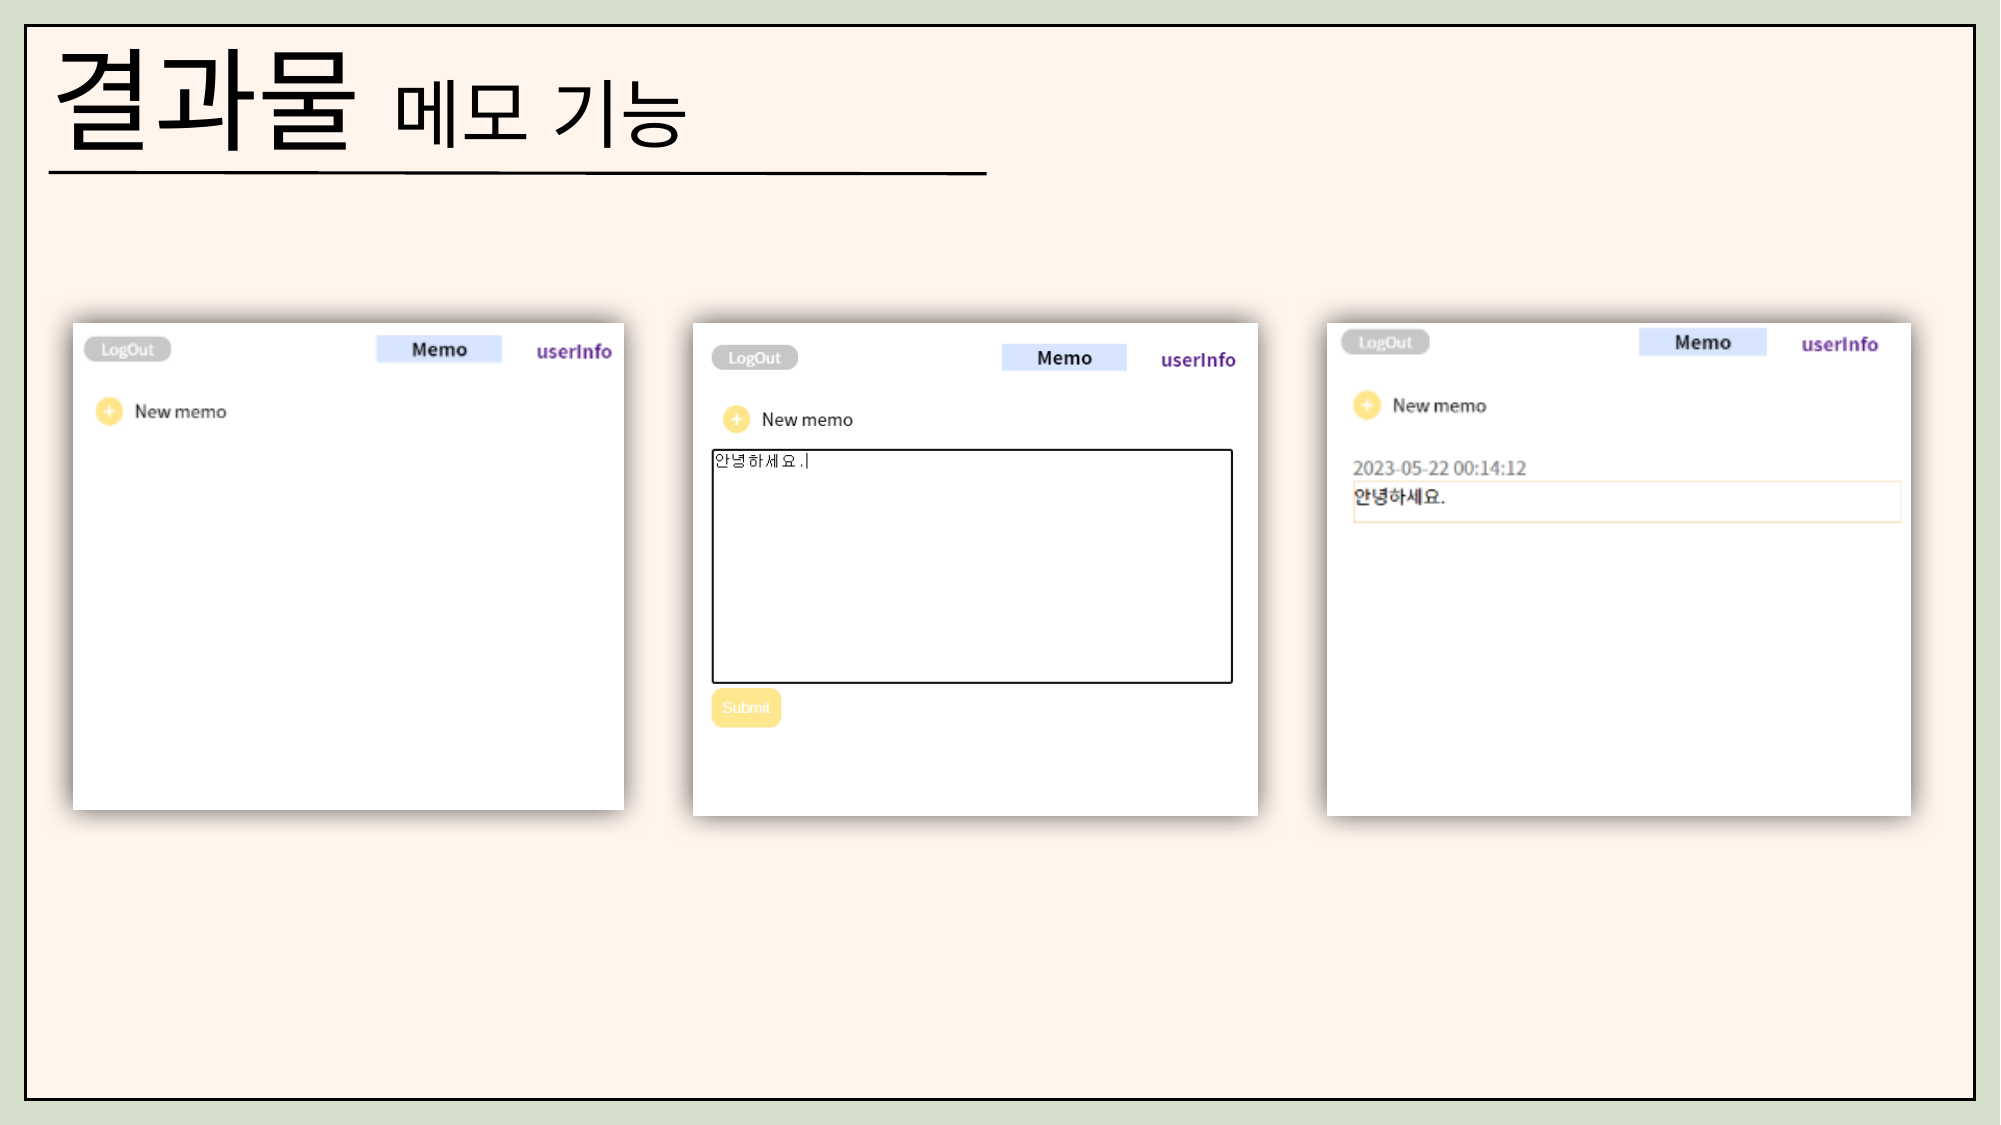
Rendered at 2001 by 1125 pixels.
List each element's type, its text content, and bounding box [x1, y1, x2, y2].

picture [73, 323, 624, 810]
text_box 결과물 메모 기능 [35, 22, 1281, 173]
picture [1327, 323, 1911, 816]
text_box [24, 25, 1975, 1100]
picture [693, 323, 1258, 816]
